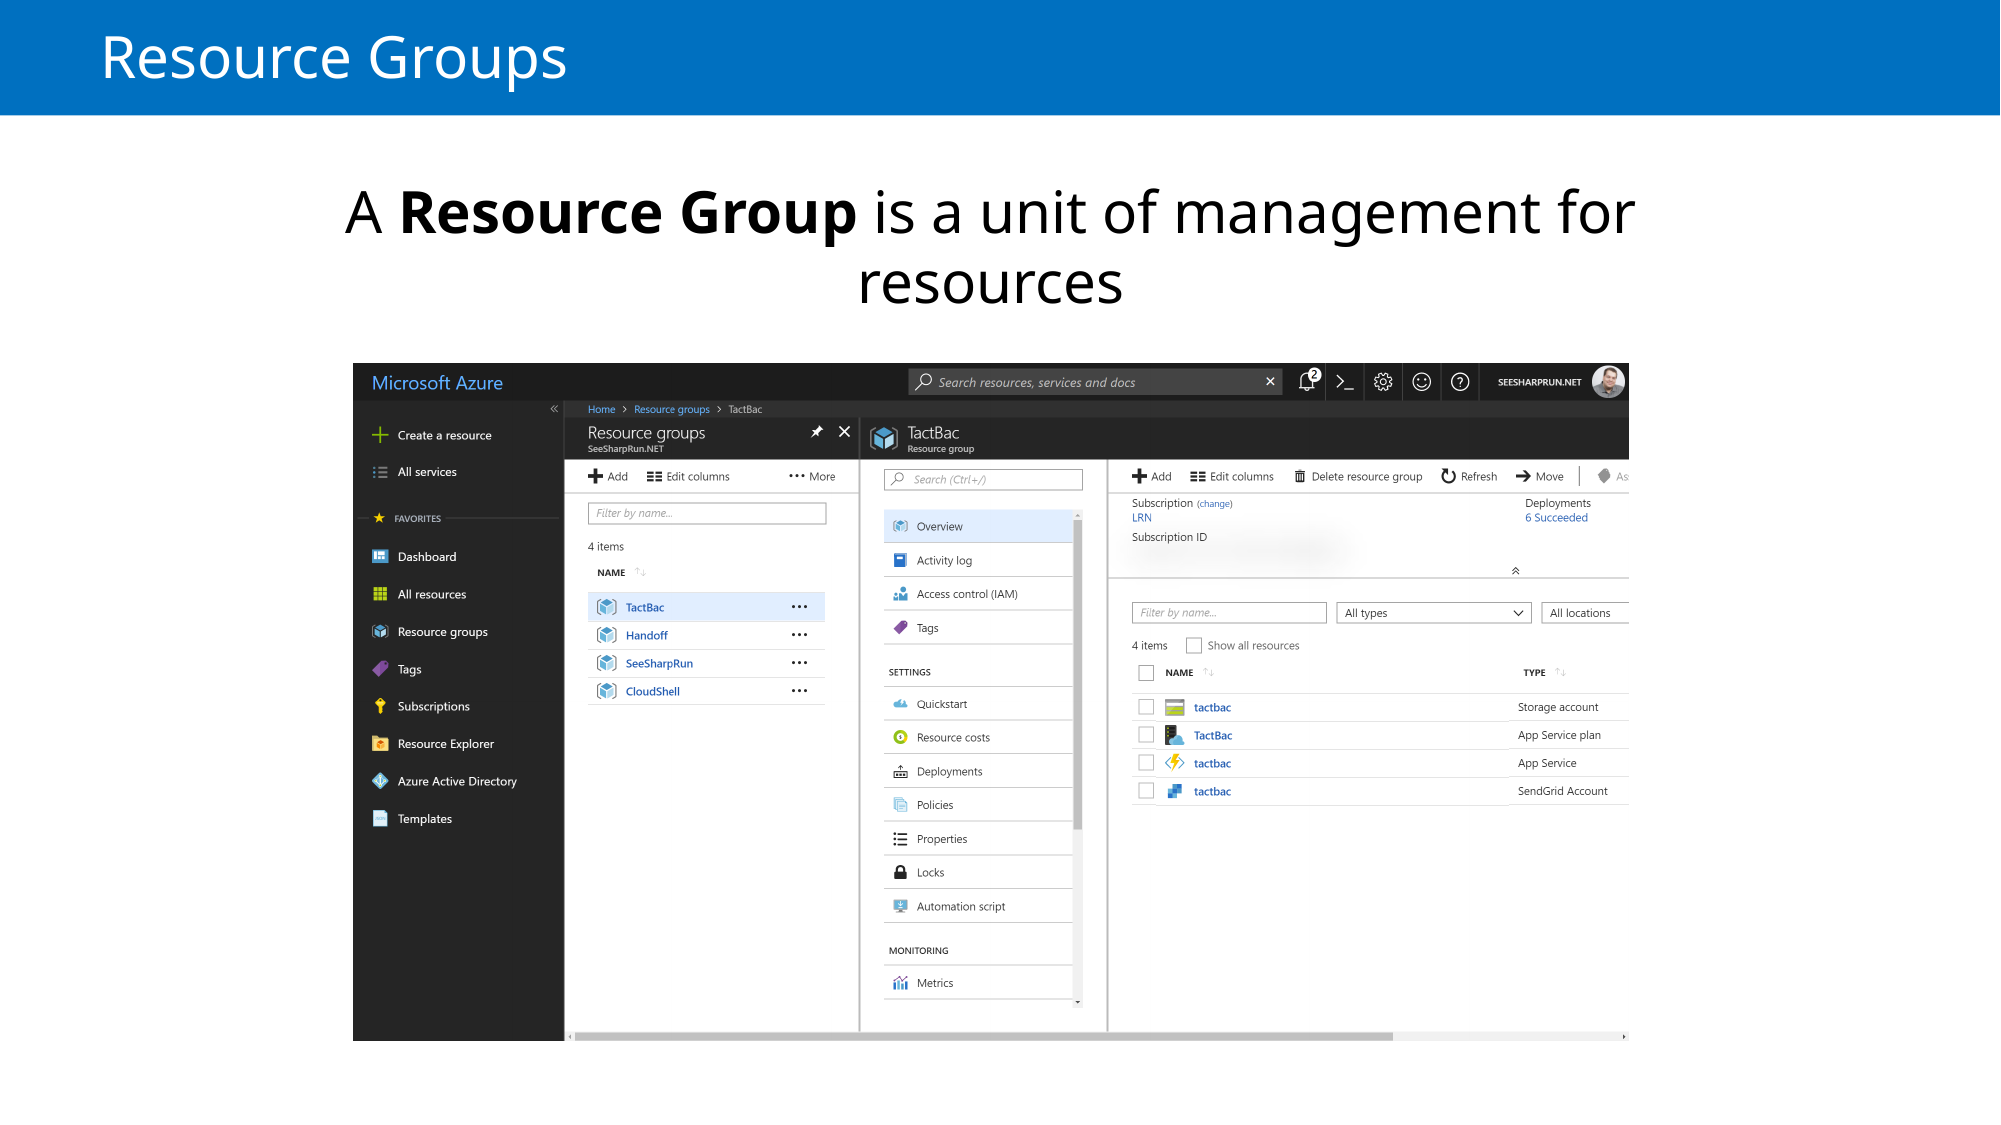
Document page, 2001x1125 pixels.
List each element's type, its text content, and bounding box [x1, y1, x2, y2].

text_box A Resource Group is a unit of management for resources [325, 167, 1658, 277]
picture [353, 363, 1629, 1041]
title Resource Groups [100, 0, 1802, 122]
